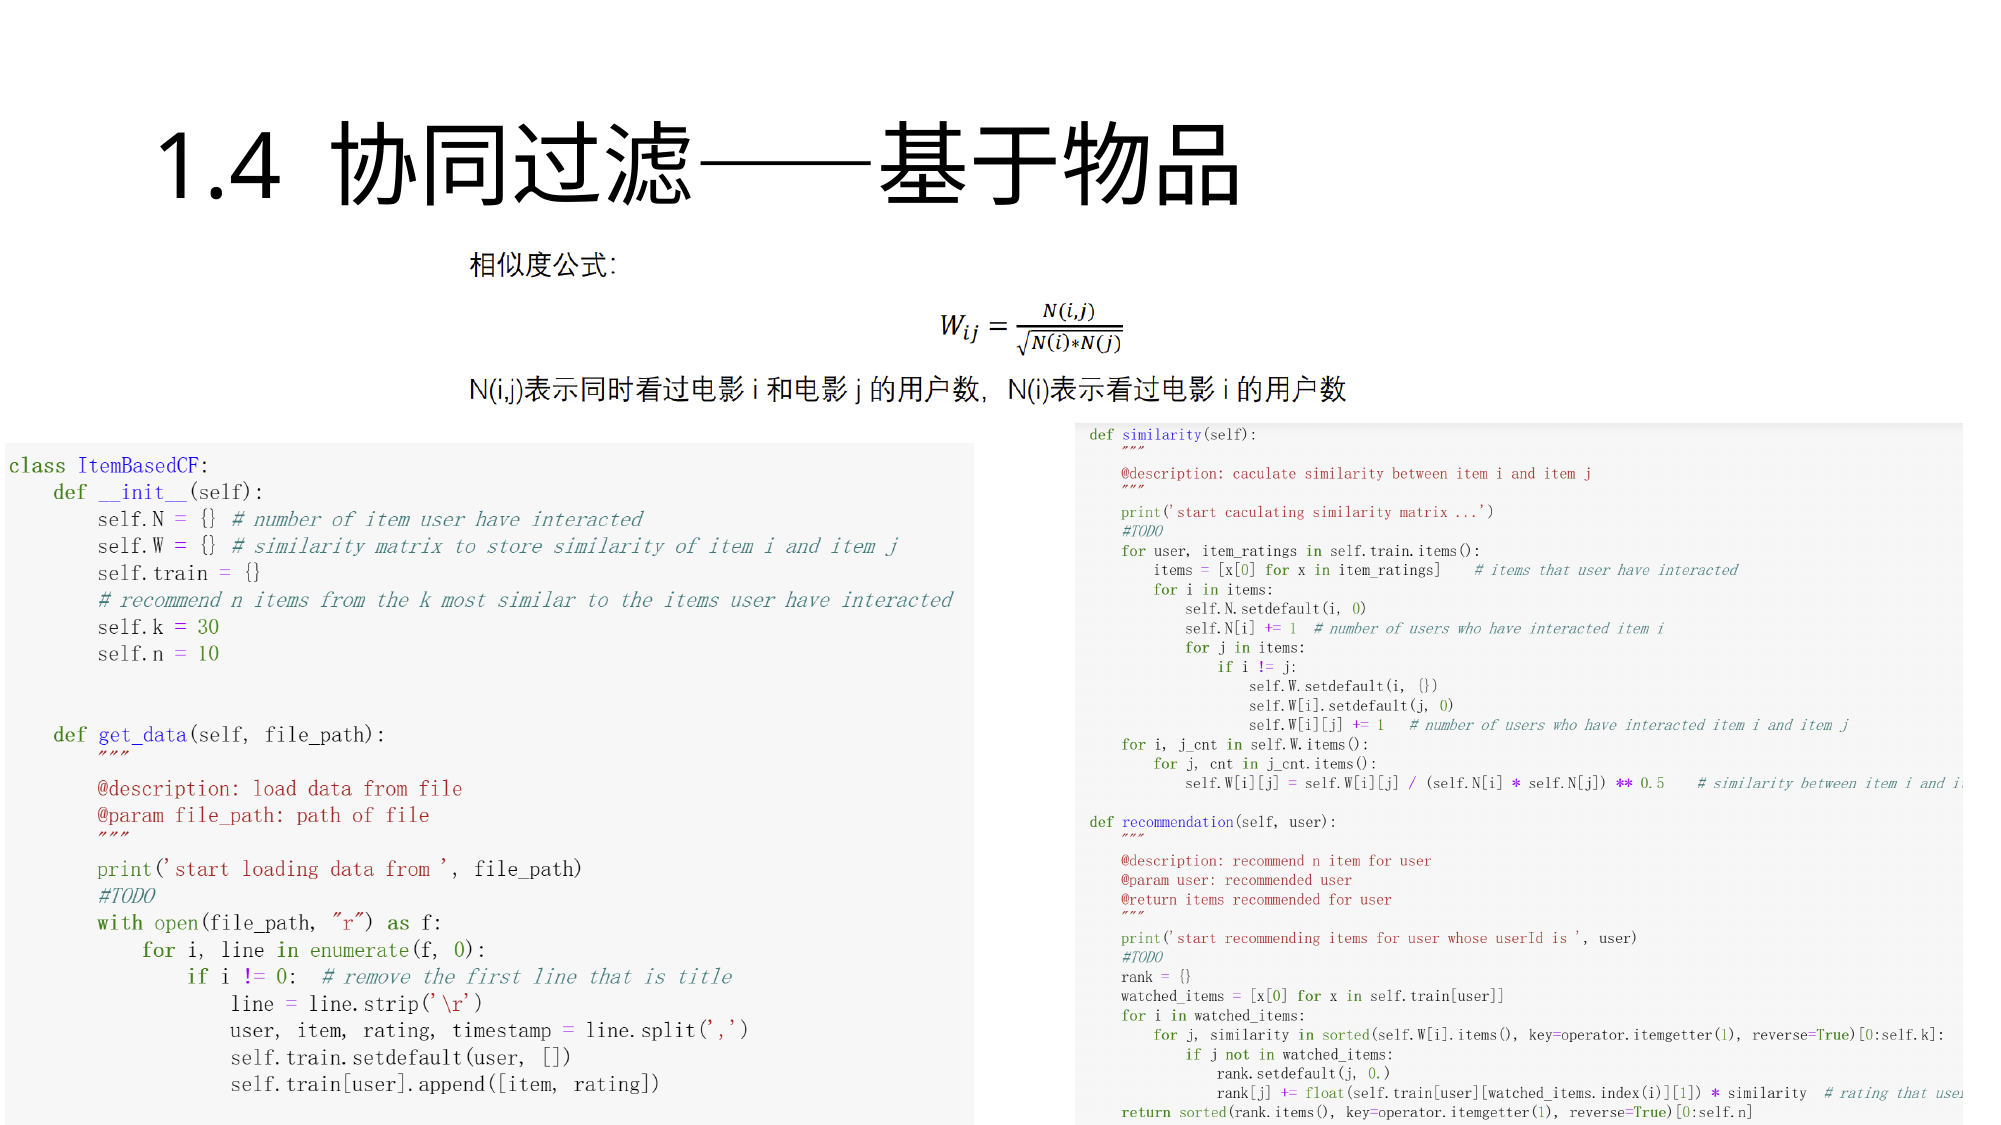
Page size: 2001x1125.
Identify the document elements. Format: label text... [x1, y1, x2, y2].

picture [5, 443, 974, 1125]
picture [1075, 423, 1963, 1125]
title 1.4 协同过滤——基于物品 [137, 59, 1863, 278]
picture [463, 241, 1421, 418]
